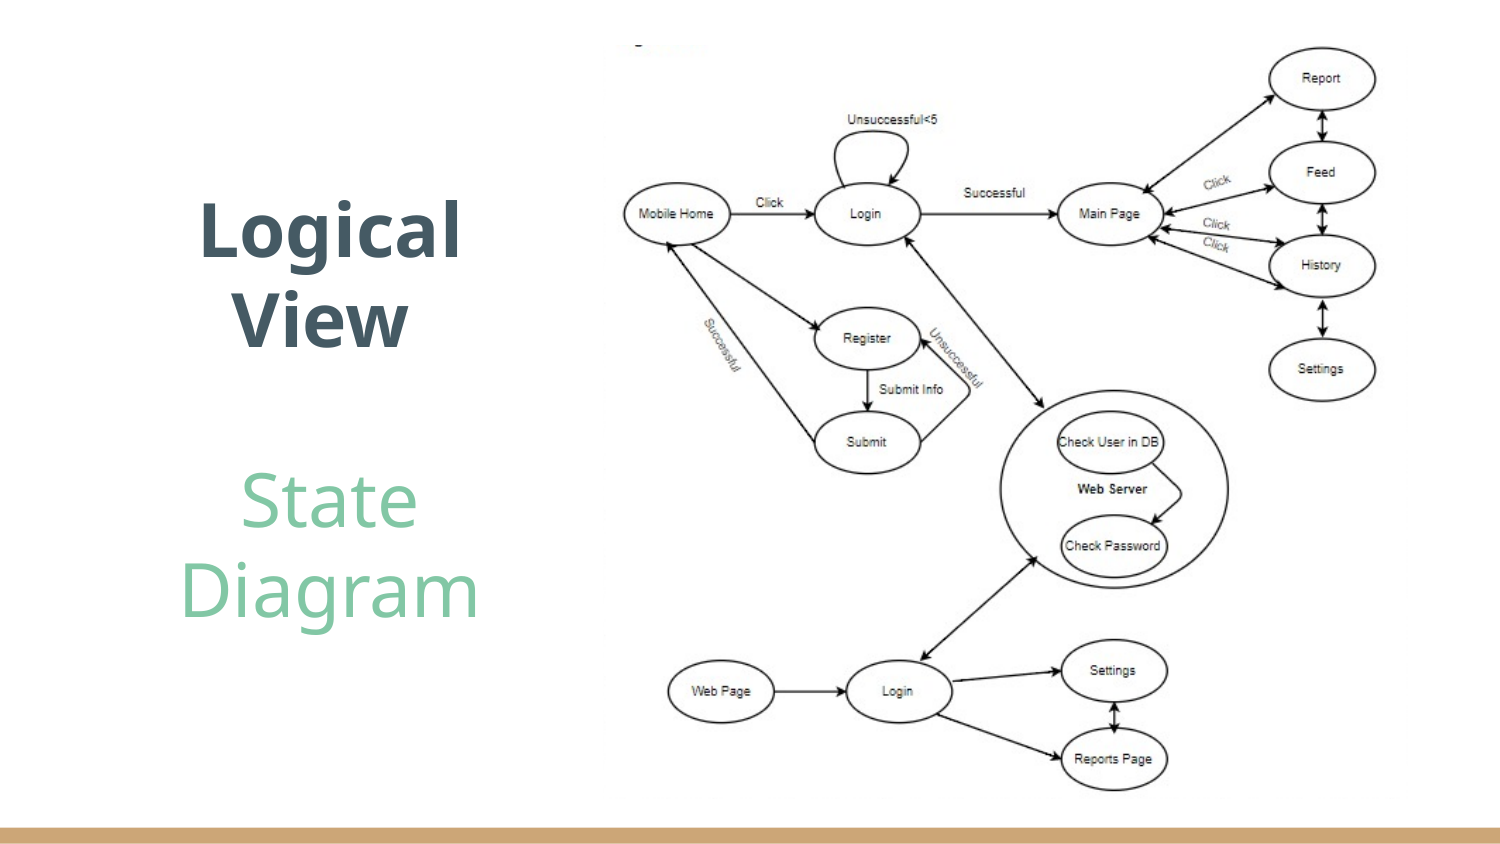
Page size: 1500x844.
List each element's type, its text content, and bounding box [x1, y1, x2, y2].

picture [603, 45, 1408, 799]
text_box Logical View State Diagram [152, 121, 508, 693]
